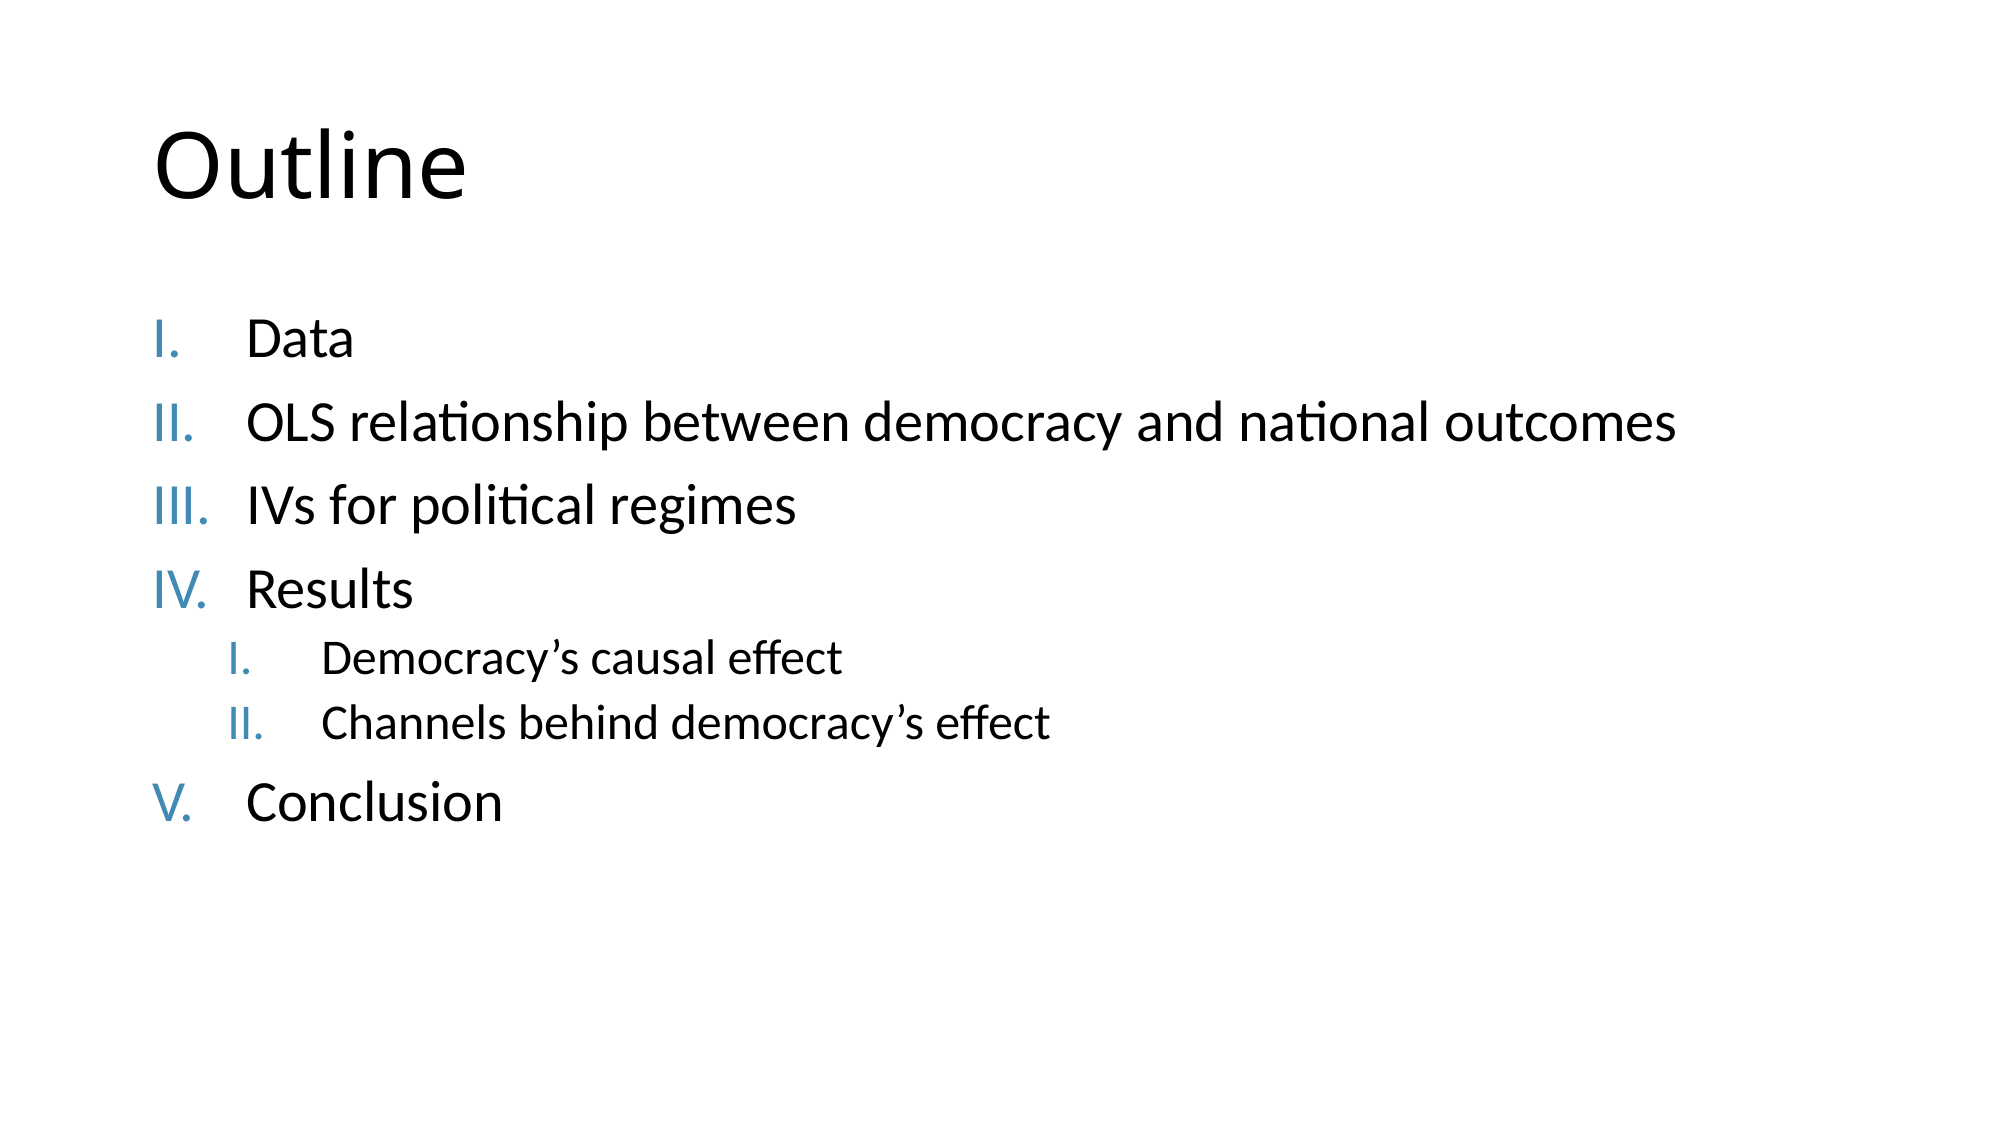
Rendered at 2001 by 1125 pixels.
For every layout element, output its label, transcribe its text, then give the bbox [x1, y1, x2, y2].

list Data OLS relationship between democracy and national outcomes IVs for political regimes Results Democracy’s causal effect Channels behind democracy’s effect Conclusion [137, 299, 1863, 1014]
title Outline [137, 59, 1863, 278]
